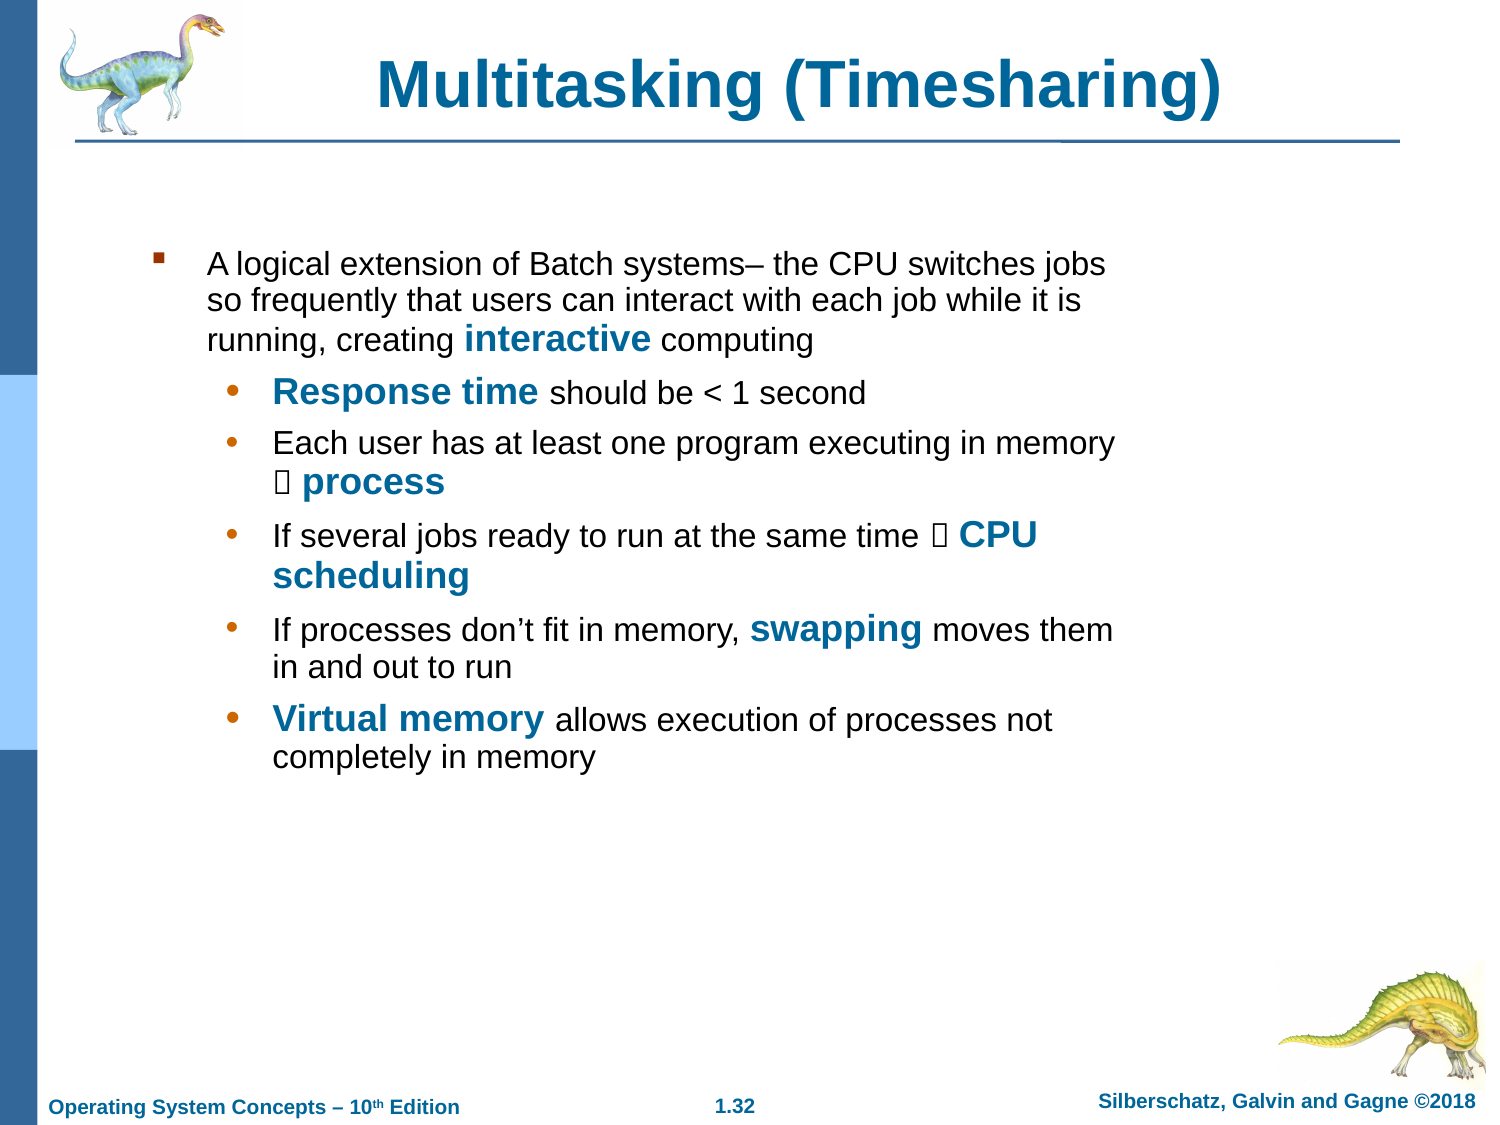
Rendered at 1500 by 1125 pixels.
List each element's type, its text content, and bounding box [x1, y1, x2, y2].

picture [1275, 959, 1486, 1090]
title Multitasking (Timesharing) [175, 33, 1425, 129]
list A logical extension of Batch systems– the CPU switches jobs so frequently that users can interact with each job while it is running, creating interactive computing Response time should be < 1 second Each user has at least one program executing in memory  process If several jobs ready to run at the same time  CPU scheduling If processes don’t fit in memory, swapping moves them in and out to run Virtual memory allows execution of processes not completely in memory [135, 137, 1154, 937]
picture [46, 0, 243, 149]
